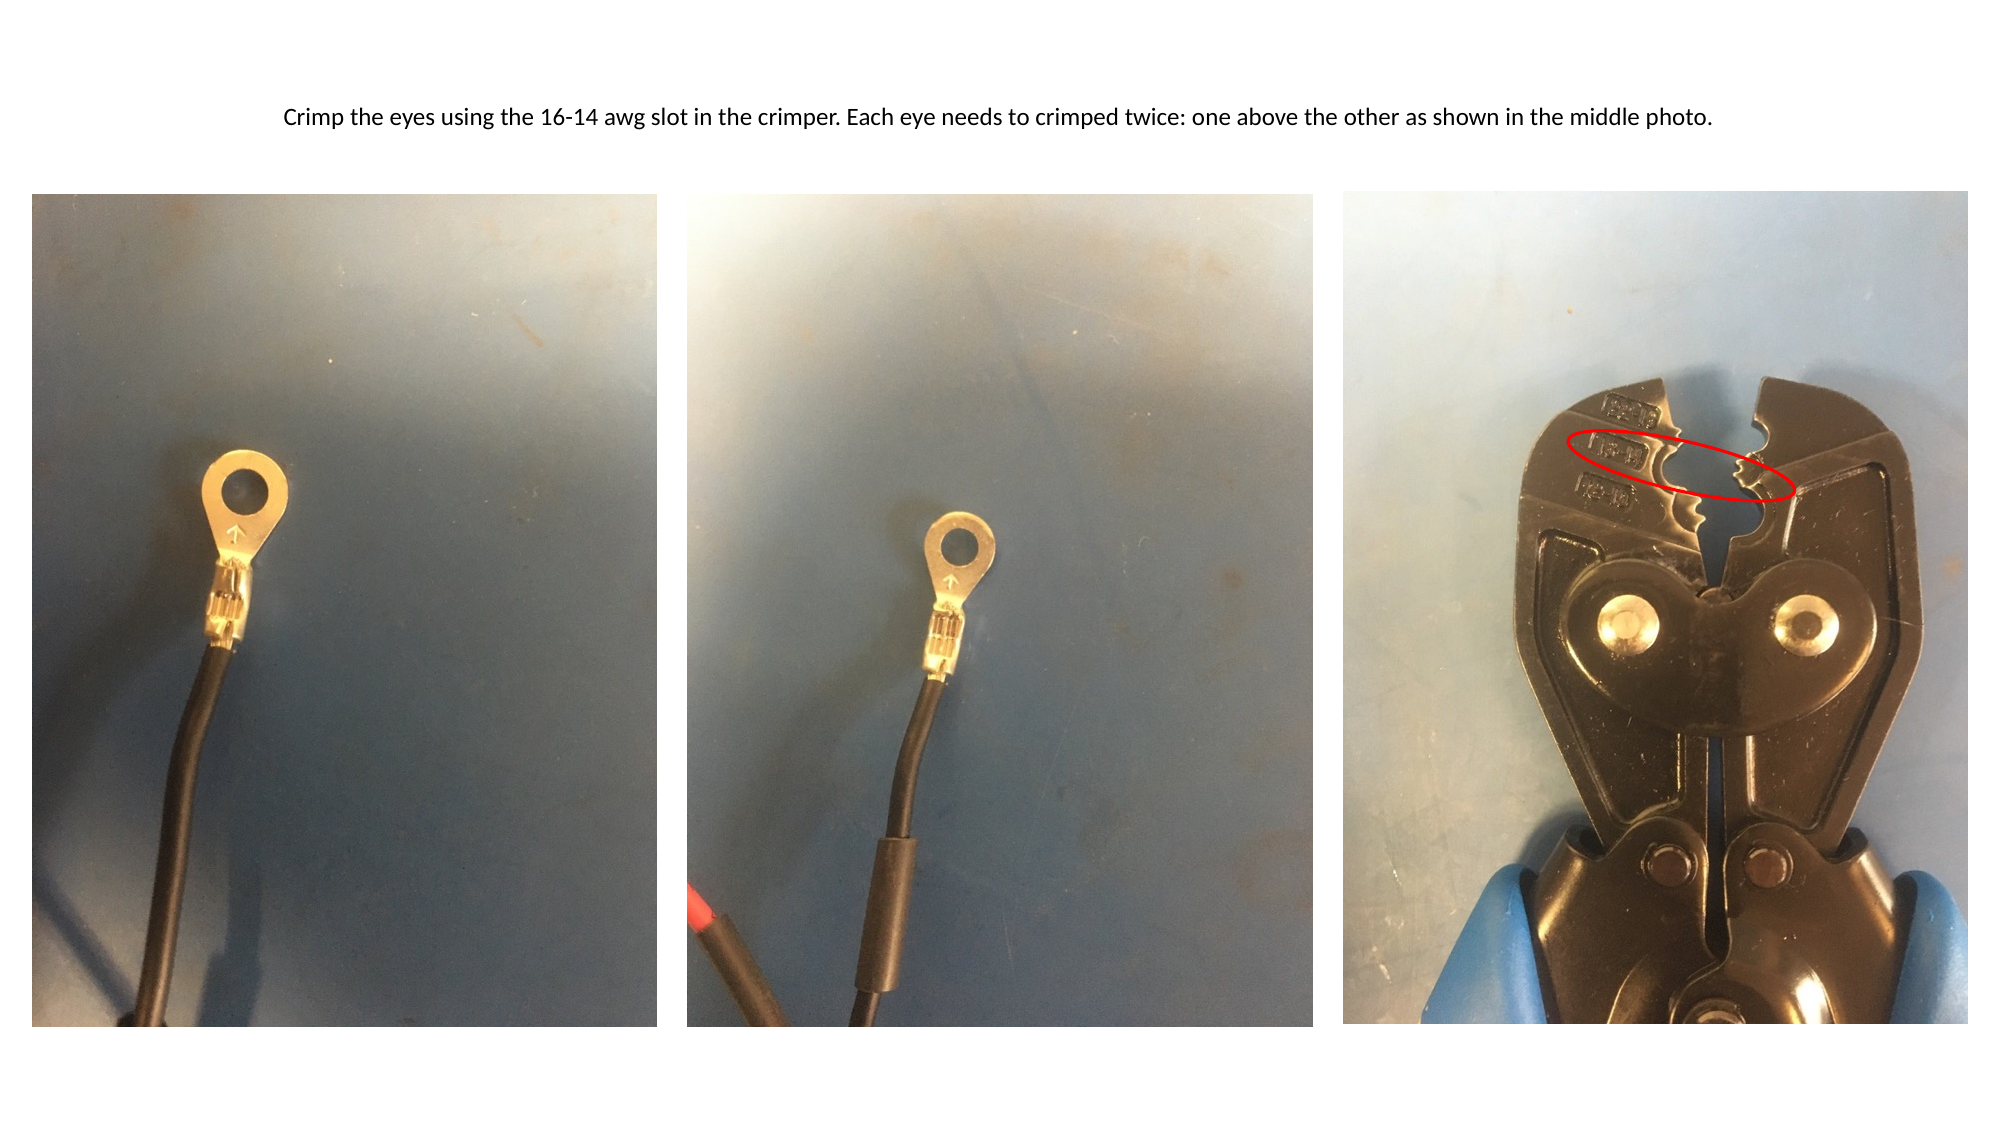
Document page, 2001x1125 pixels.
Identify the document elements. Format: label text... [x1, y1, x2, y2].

picture [32, 194, 657, 1027]
text_box Crimp the eyes using the 16-14 awg slot in the crimper. Each eye needs to crimped twice: one above the other as shown in the middle photo. [105, 92, 1895, 138]
picture [1343, 191, 1968, 1024]
picture [687, 194, 1313, 1027]
